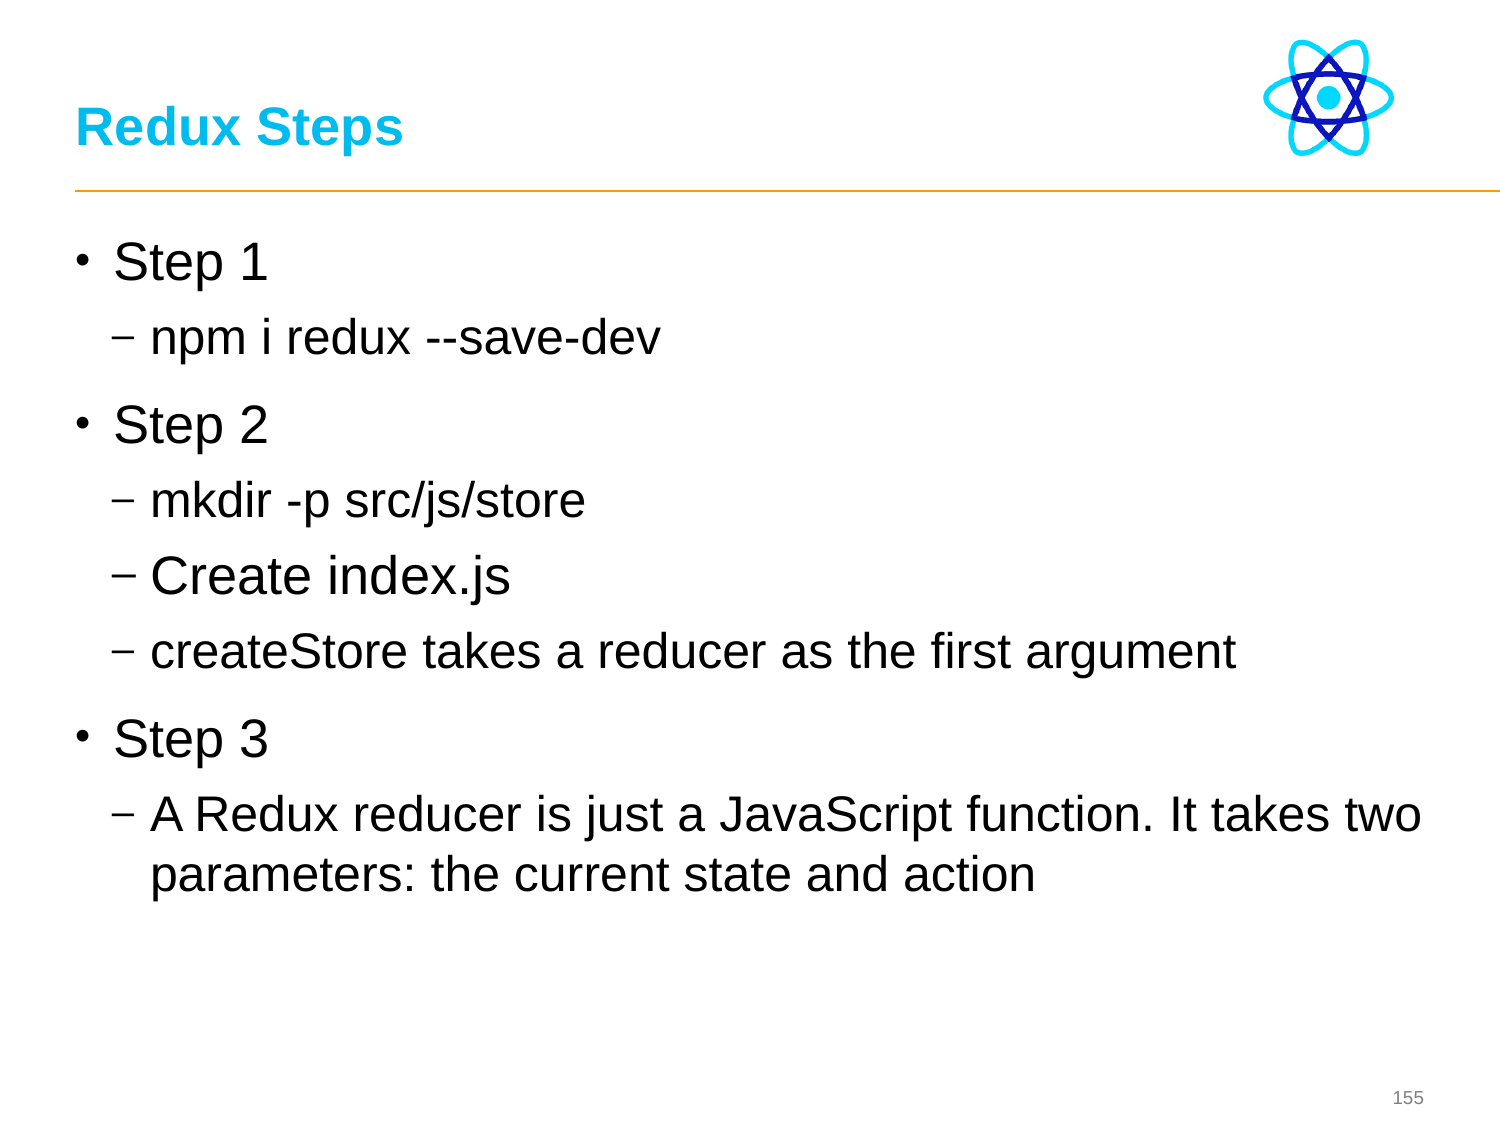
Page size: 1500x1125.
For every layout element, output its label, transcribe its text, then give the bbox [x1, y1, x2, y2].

title Redux Steps [75, 27, 1422, 157]
list Step 1 npm i redux --save-dev Step 2 mkdir -p src/js/store Create index.js createStore takes a reducer as the first argument Step 3 A Redux reducer is just a JavaScript function. It takes two parameters: the current state and action [75, 226, 1425, 1018]
